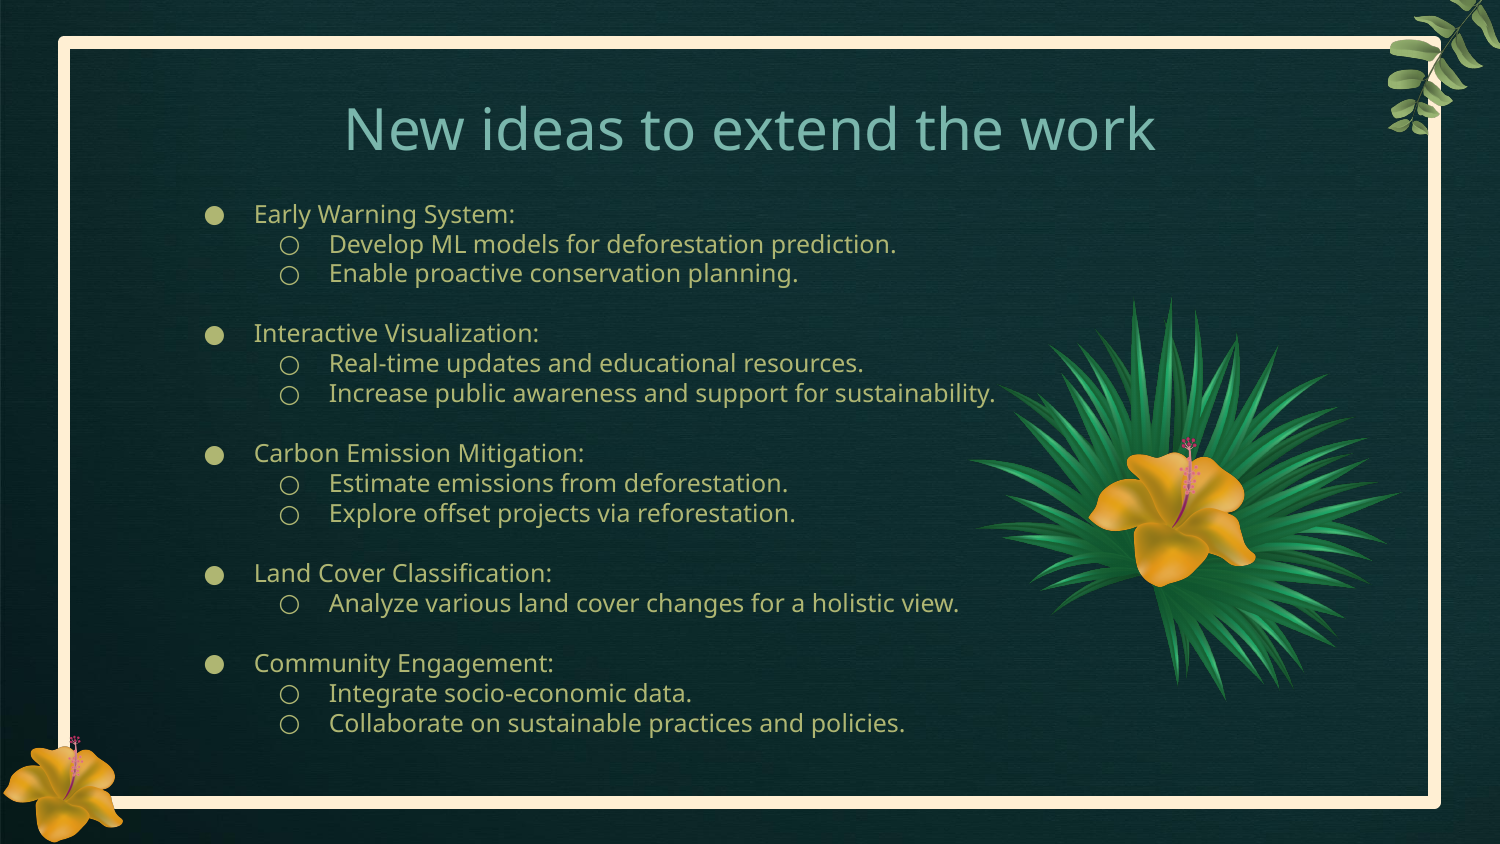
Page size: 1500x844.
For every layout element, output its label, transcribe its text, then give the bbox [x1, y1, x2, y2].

title New ideas to extend the work [118, 76, 1382, 171]
text_box Early Warning System: Develop ML models for deforestation prediction. Enable proactive conservation planning. Interactive Visualization: Real-time updates and educational resources. Increase public awareness and support for sustainability. Carbon Emission Mitigation: Estimate emissions from deforestation. Explore offset projects via reforestation. Land Cover Classification: Analyze various land cover changes for a holistic view. Community Engagement: Integrate socio-economic data. Collaborate on sustainable practices and policies. [163, 183, 1056, 753]
picture [0, 0, 1500, 844]
